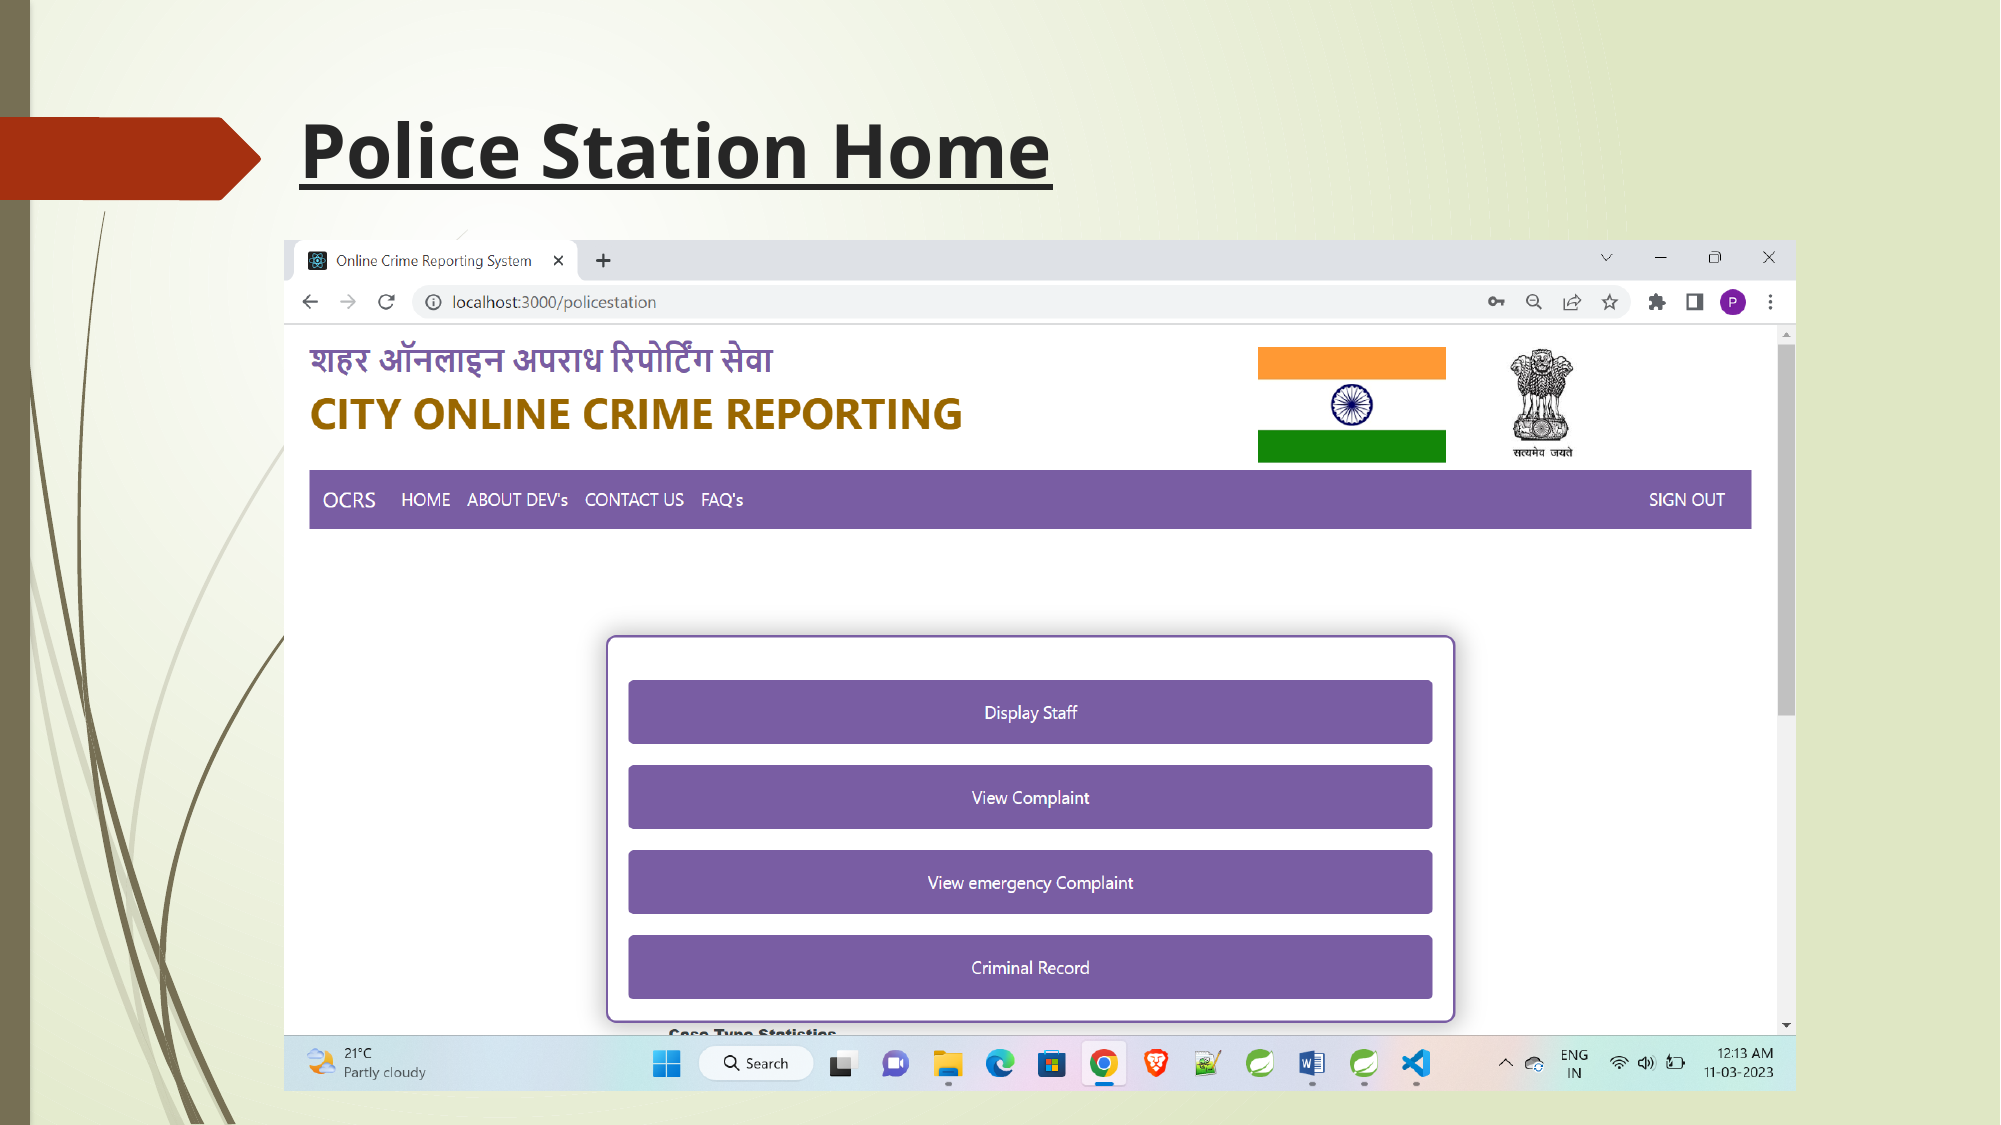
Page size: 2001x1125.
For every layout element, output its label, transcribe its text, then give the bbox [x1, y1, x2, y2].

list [284, 240, 1796, 1092]
title Police Station Home [284, 96, 1747, 220]
